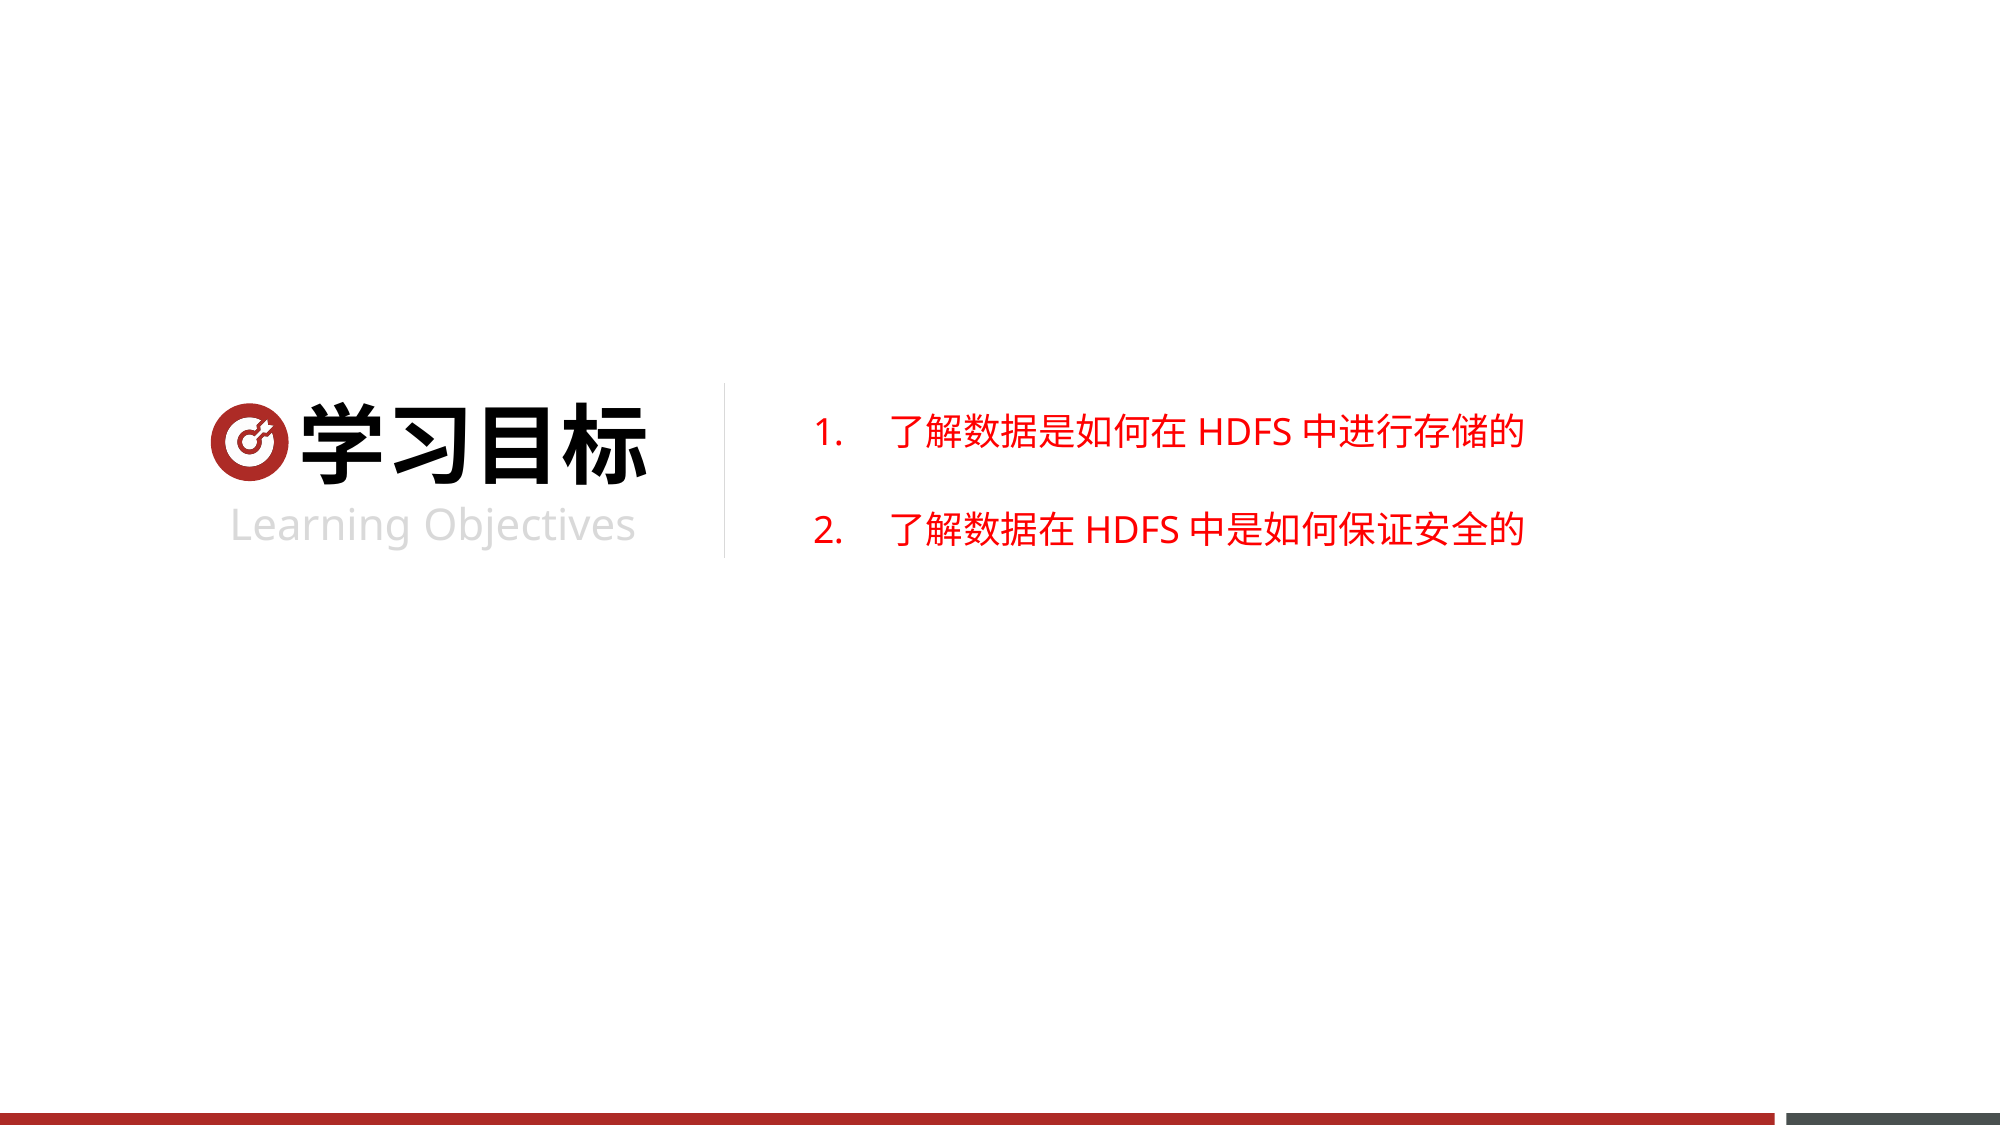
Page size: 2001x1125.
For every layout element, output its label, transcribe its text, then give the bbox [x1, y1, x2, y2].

list 了解数据是如何在HDFS中进行存储的 了解数据在HDFS中是如何保证安全的 [798, 178, 1832, 736]
picture [216, 408, 283, 476]
